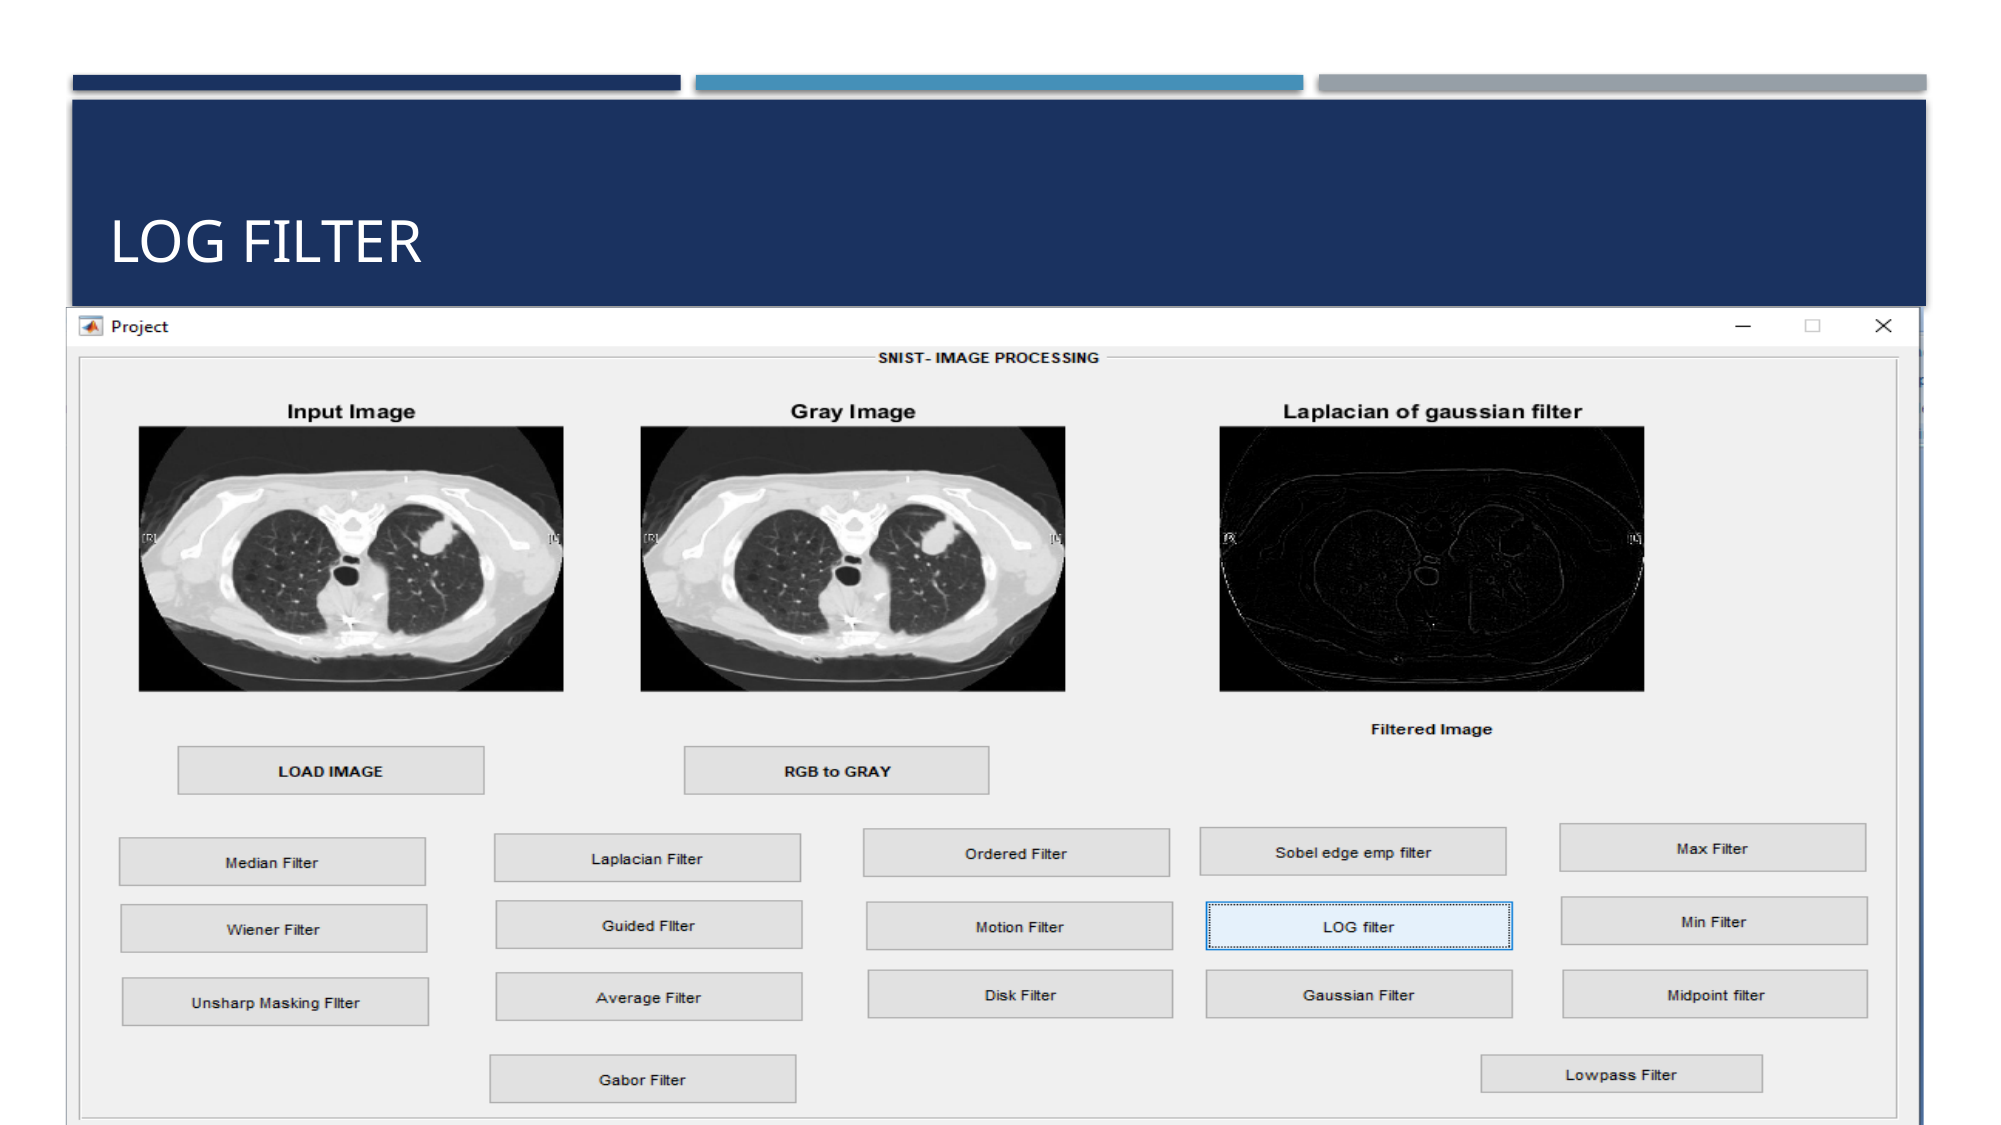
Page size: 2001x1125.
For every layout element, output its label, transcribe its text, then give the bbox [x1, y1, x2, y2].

picture [65, 307, 1925, 1125]
title Log filter [94, 119, 1904, 282]
